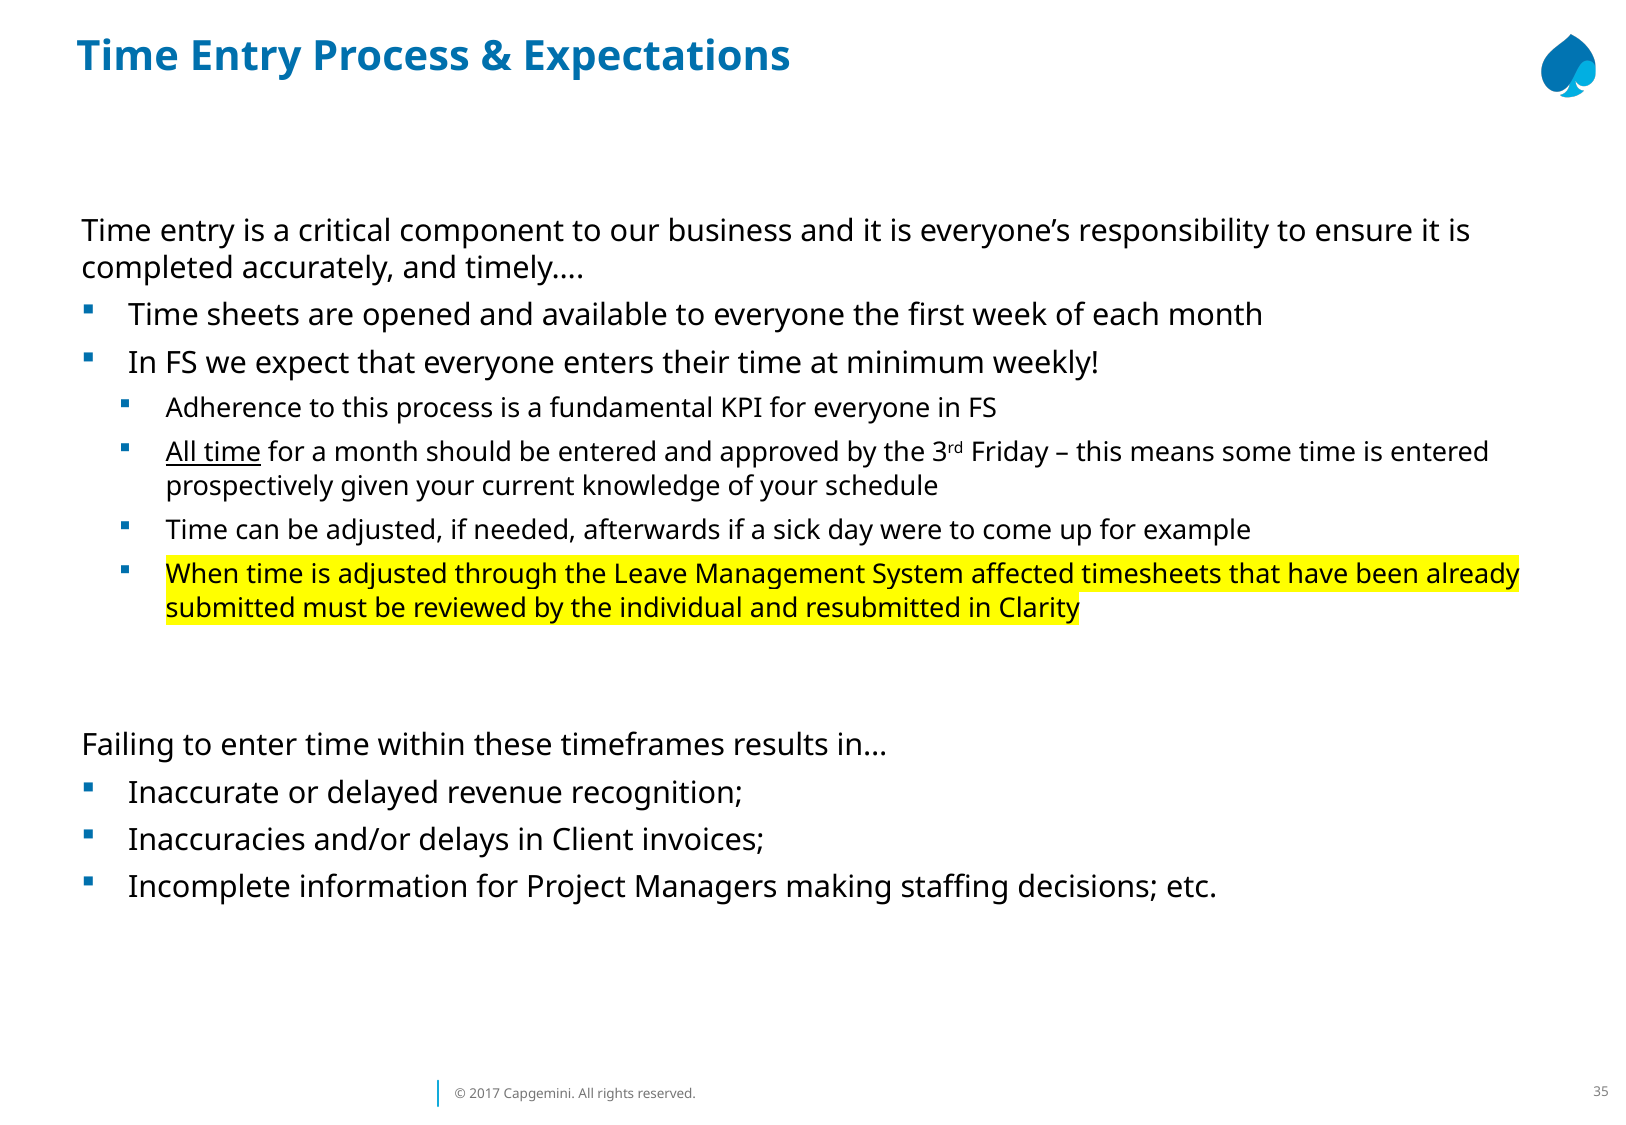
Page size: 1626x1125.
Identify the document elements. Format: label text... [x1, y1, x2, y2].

title Time Entry Process & Expectations [76, 34, 1625, 125]
list Time entry is a critical component to our business and it is everyone’s responsibility to ensure it is completed accurately, and timely…. Time sheets are opened and available to everyone the first week of each month In FS we expect that everyone enters their time at minimum weekly! Adherence to this process is a fundamental KPI for everyone in FS All time for a month should be entered and approved by the 3rd Friday – this means some time is entered prospectively given your current knowledge of your schedule Time can be adjusted, if needed, afterwards if a sick day were to come up for example When time is adjusted through the Leave Management System affected timesheets that have been already submitted must be reviewed by the individual and resubmitted in Clarity Failing to enter time within these timeframes results in… Inaccurate or delayed revenue recognition; Inaccuracies and/or delays in Client invoices; Incomplete information for Project Managers making staffing decisions; etc. [81, 162, 1545, 988]
